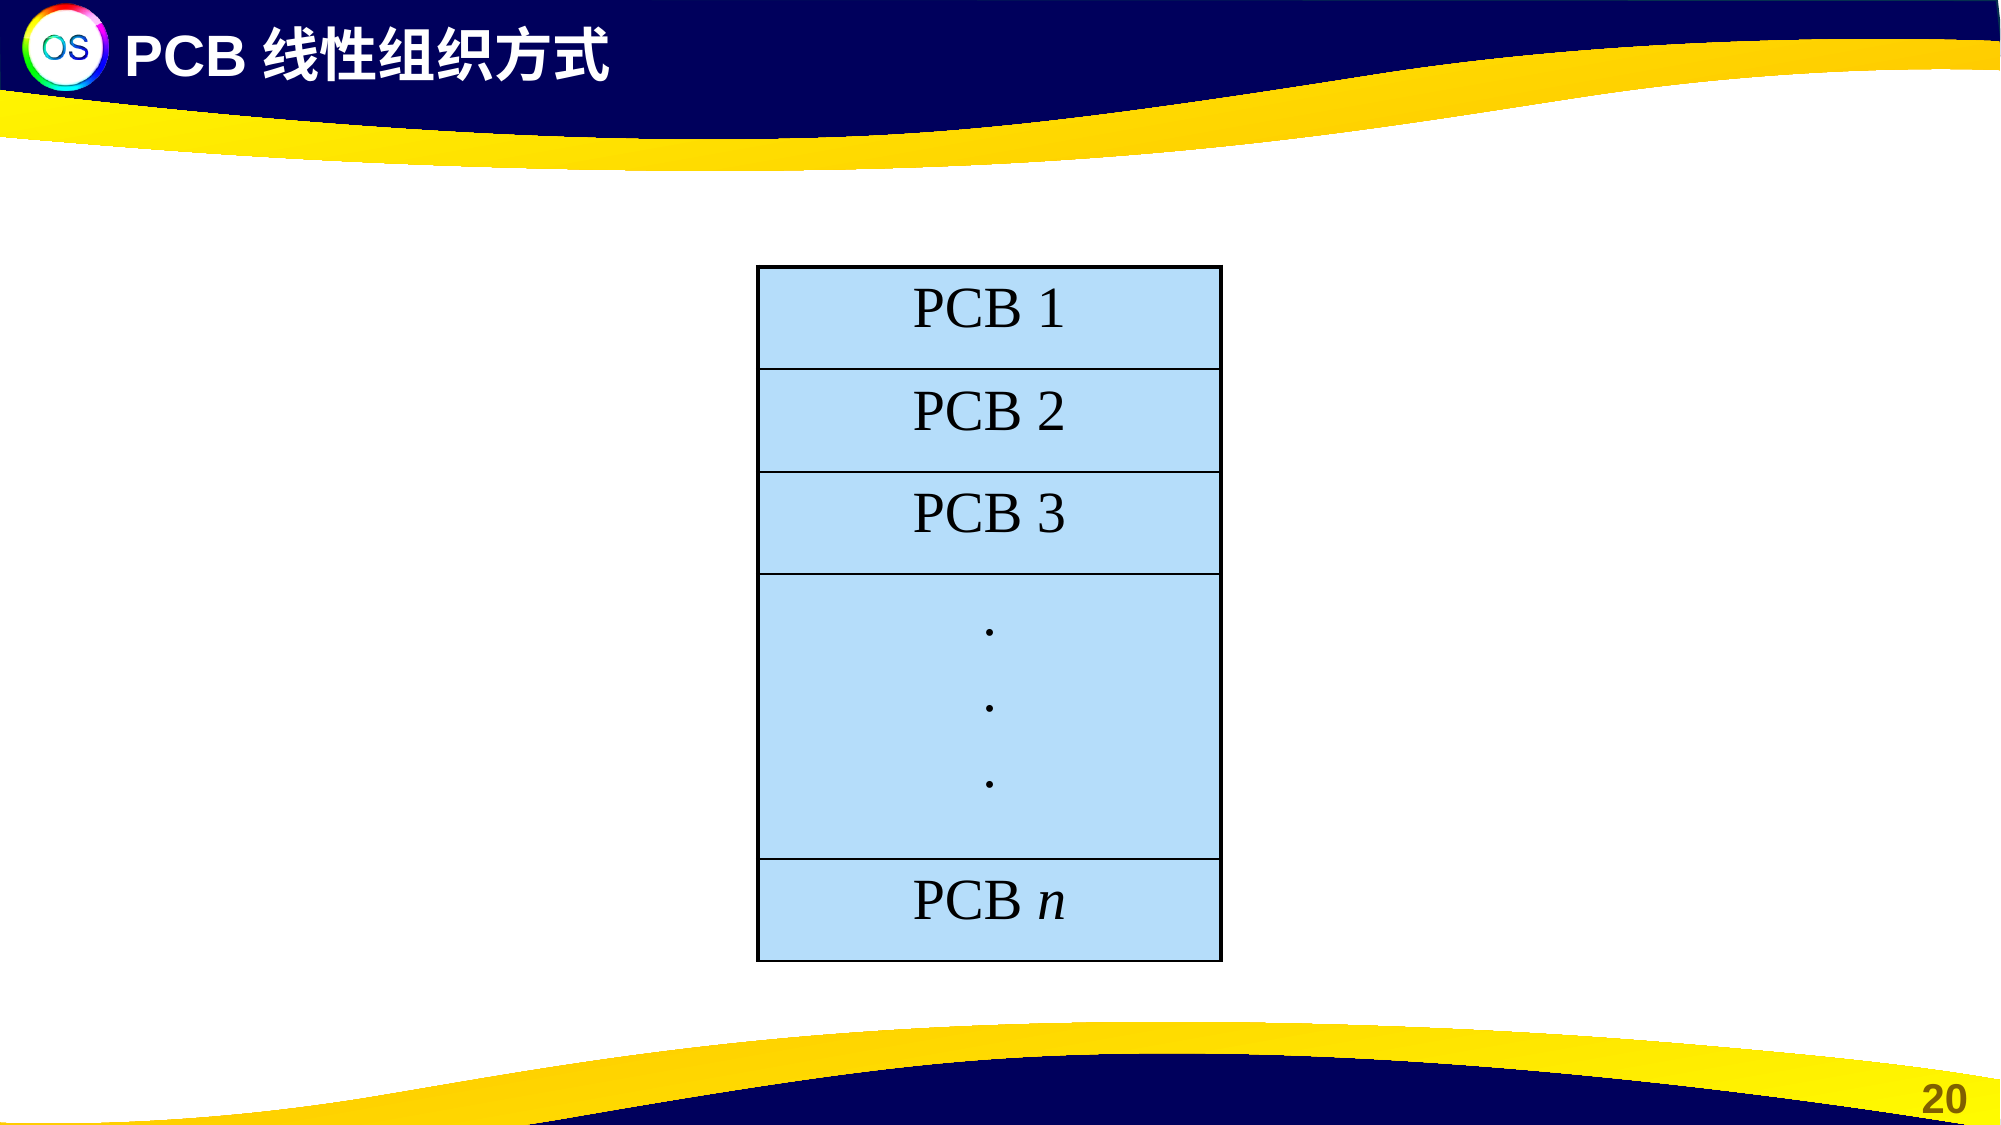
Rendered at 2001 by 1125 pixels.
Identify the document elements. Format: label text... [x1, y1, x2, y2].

table_cell PCB 2 [760, 370, 1219, 471]
table_cell PCB n [760, 860, 1219, 960]
table_cell PCB 3 [760, 473, 1219, 573]
table_header PCB 1 [760, 269, 1219, 368]
table_cell . . . [760, 575, 1219, 858]
text_box PCB线性组织方式 [109, 10, 1263, 96]
picture [22, 3, 109, 91]
